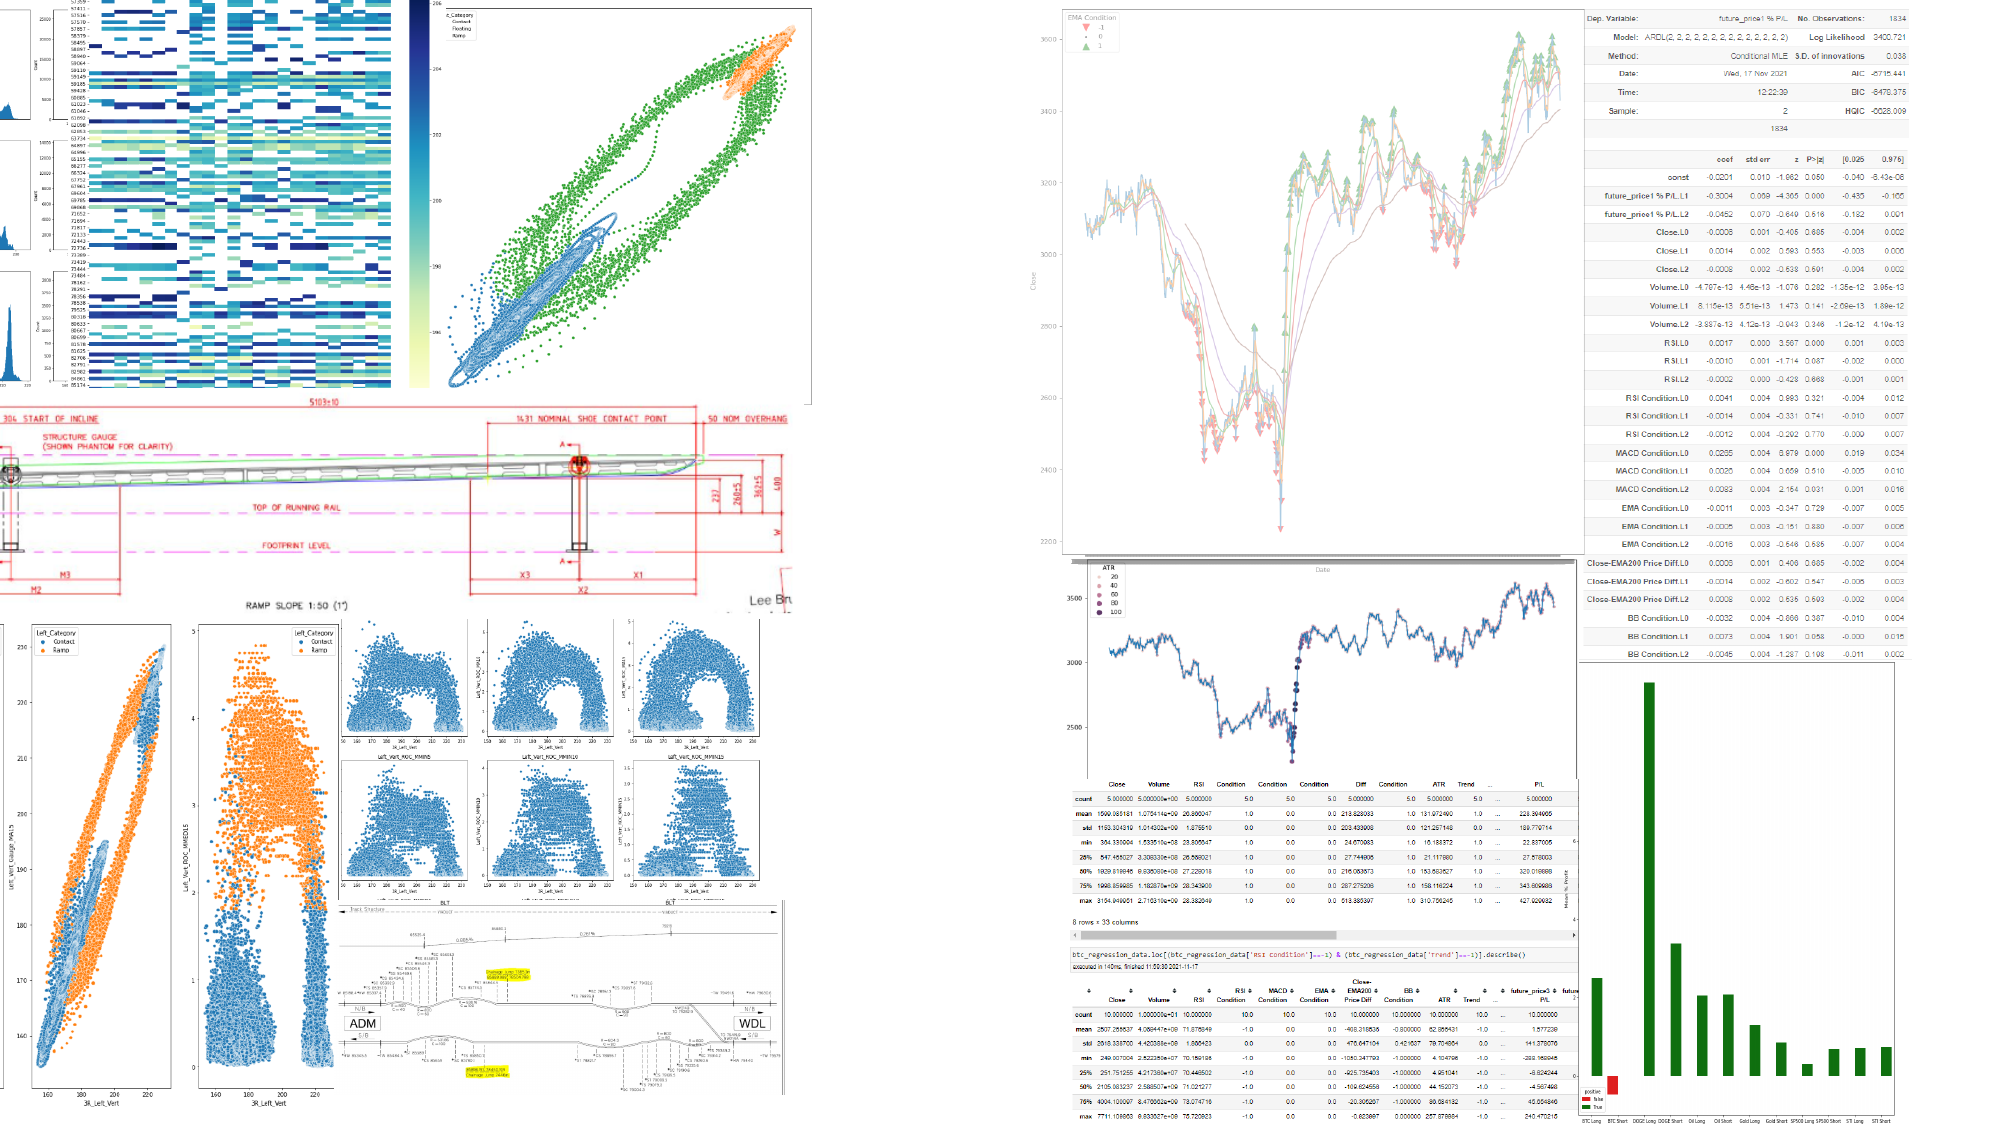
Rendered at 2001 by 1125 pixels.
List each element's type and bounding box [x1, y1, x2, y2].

picture [0, 0, 819, 1112]
picture [1026, 4, 1912, 1125]
